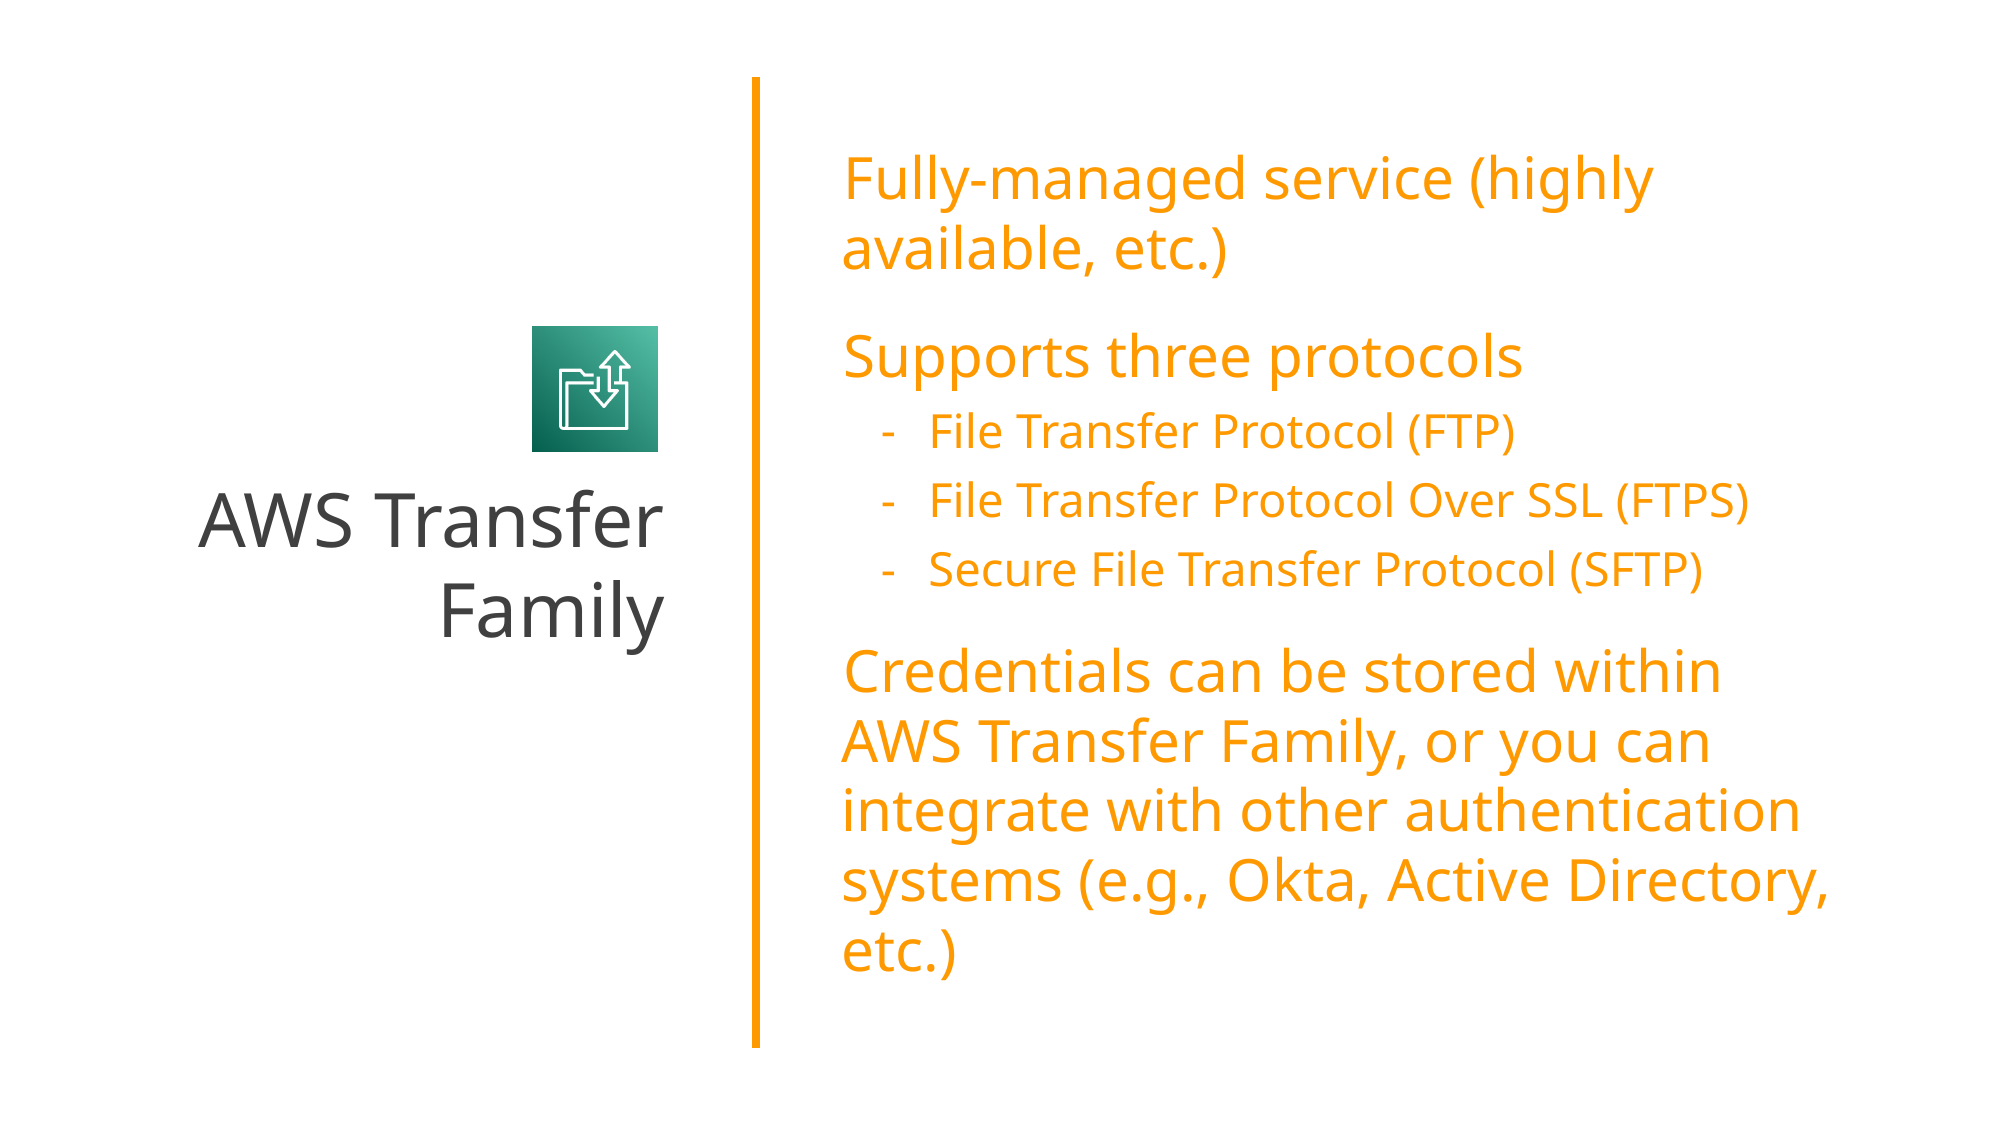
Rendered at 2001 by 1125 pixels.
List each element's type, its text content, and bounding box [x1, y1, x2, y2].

list AWS Transfer Family [91, 76, 680, 1048]
picture [532, 326, 658, 452]
list Fully-managed service (highly available, etc.) Supports three protocols File Transfer Protocol (FTP) File Transfer Protocol Over SSL (FTPS) Secure File Transfer Protocol (SFTP) Credentials can be stored within AWS Transfer Family, or you can integrate with other authentication systems (e.g., Okta, Active Directory, etc.) [832, 76, 1900, 1048]
